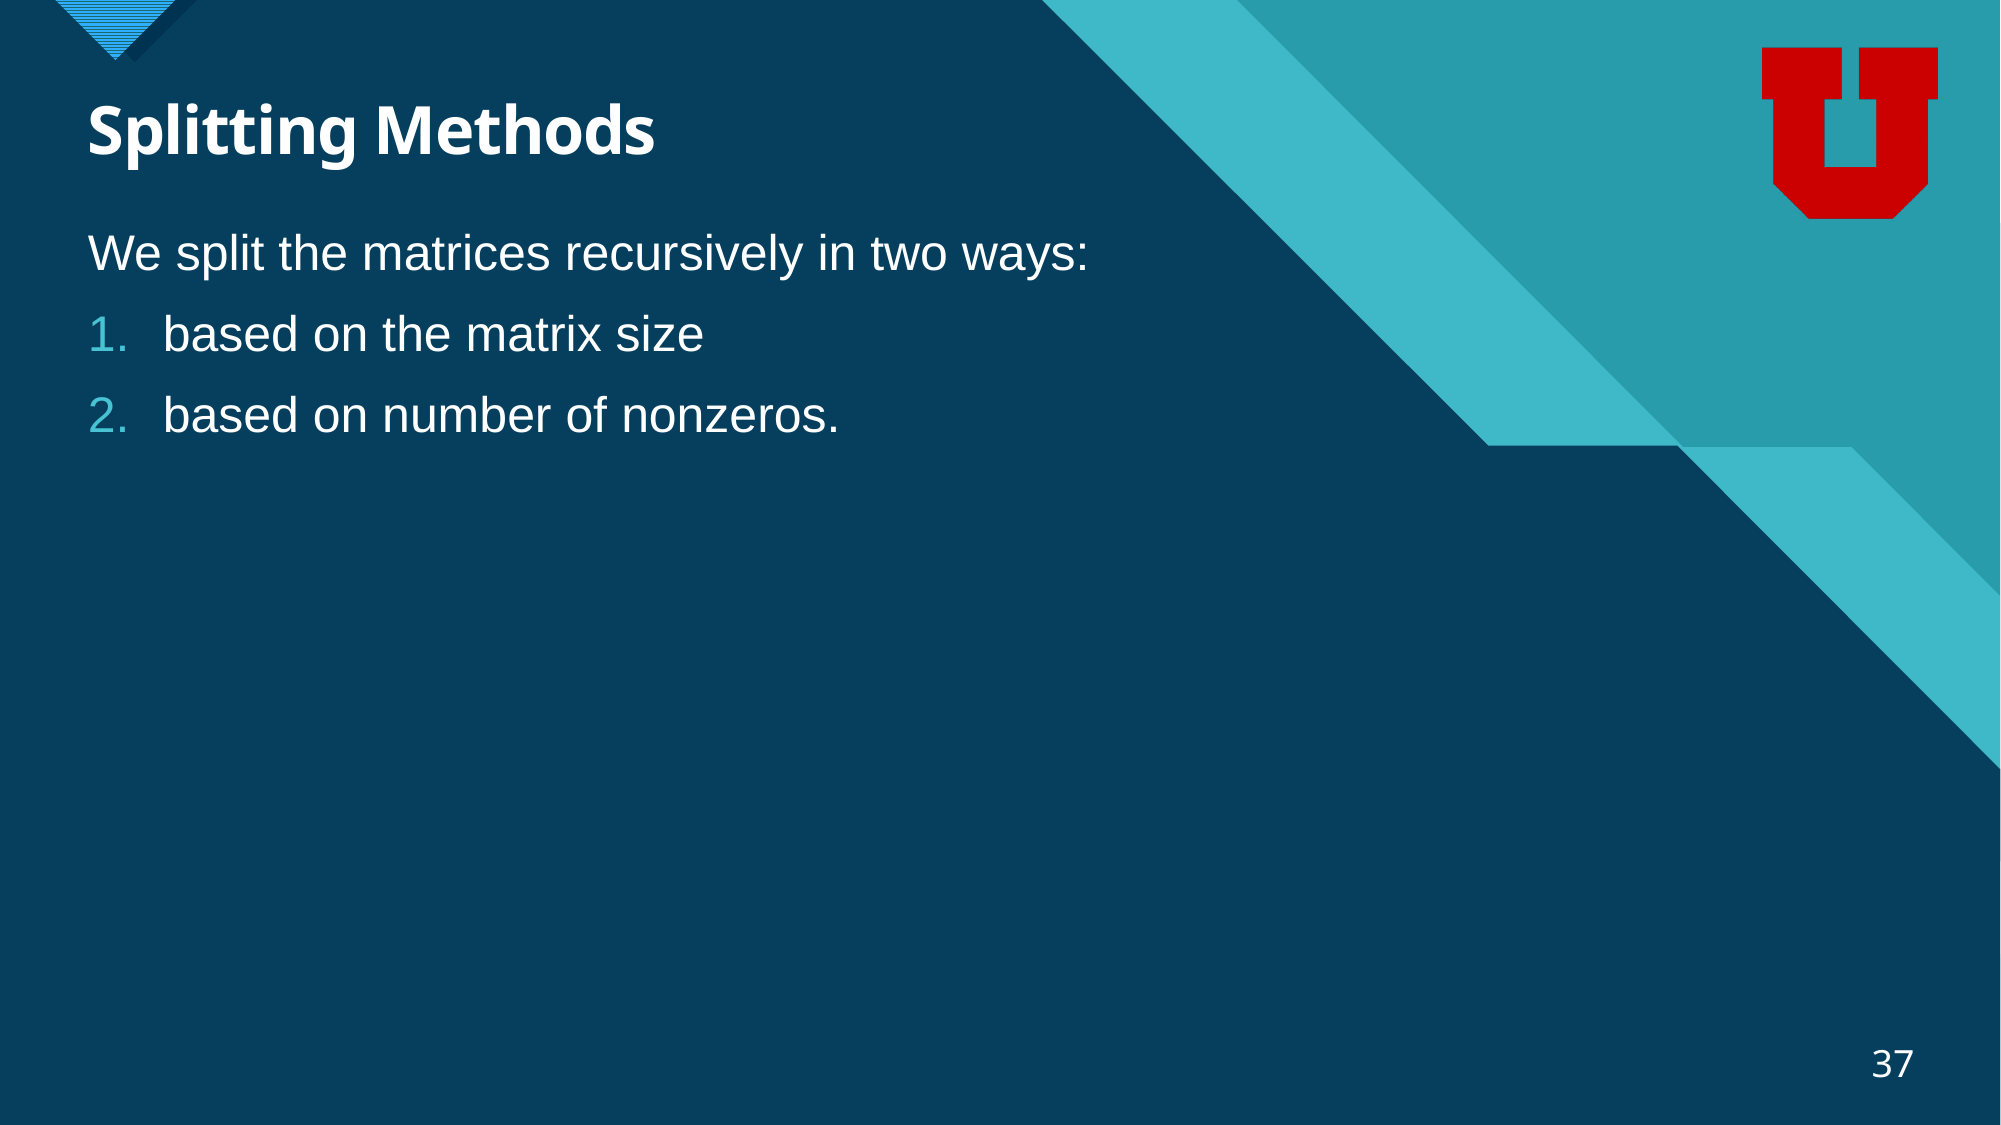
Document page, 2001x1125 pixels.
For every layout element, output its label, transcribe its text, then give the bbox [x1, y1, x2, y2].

title Splitting Methods [72, 89, 1753, 177]
list We split the matrices recursively in two ways: based on the matrix size based on number of nonzeros. [72, 213, 1368, 1000]
picture [1762, 45, 1938, 221]
slide_number 37 [1845, 1035, 1930, 1096]
